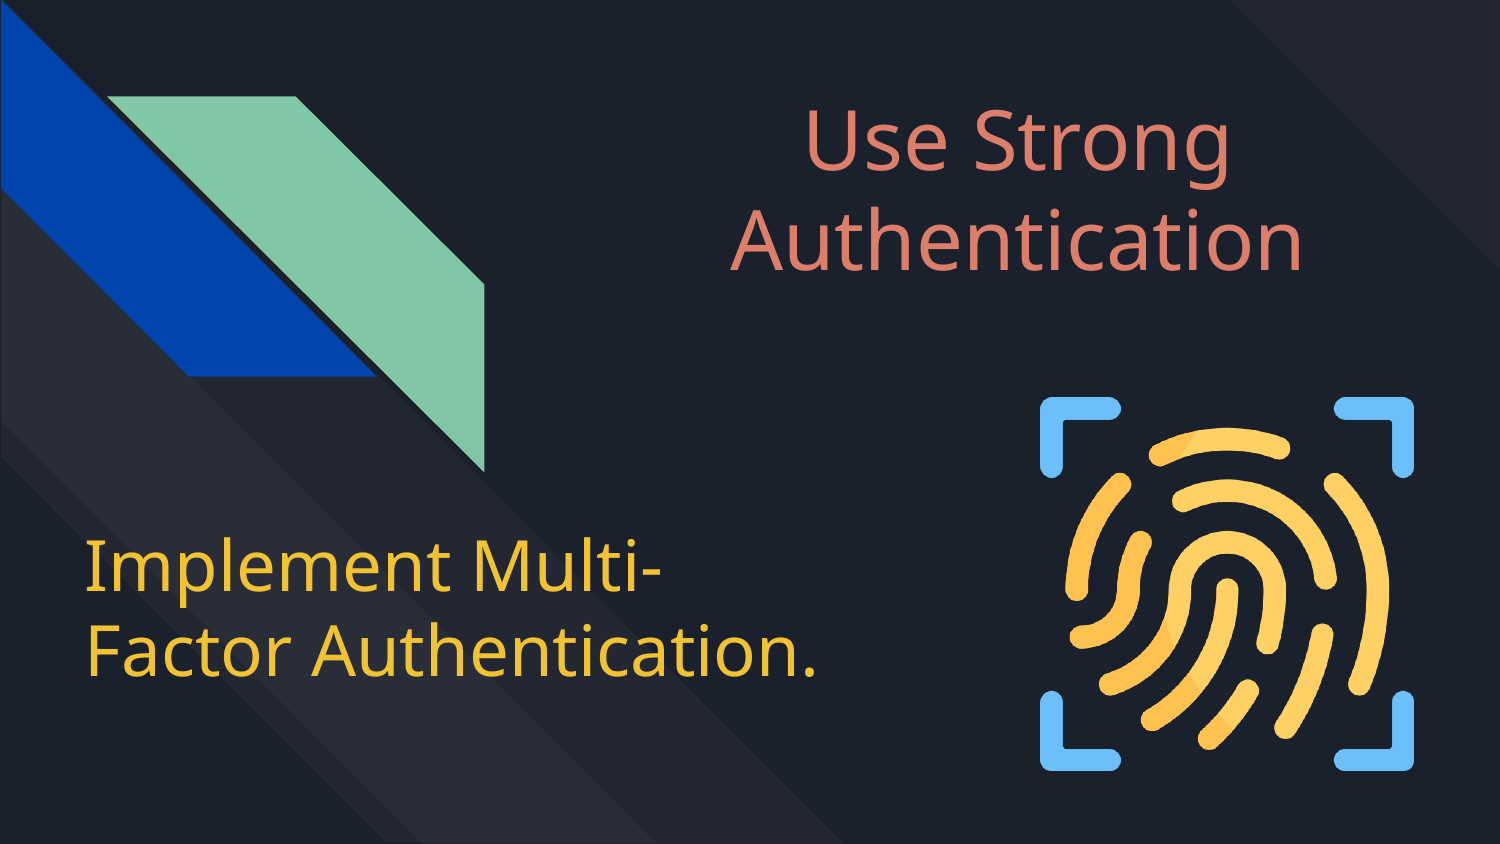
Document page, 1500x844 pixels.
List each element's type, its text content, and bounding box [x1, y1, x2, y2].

subtitle Implement Multi- Factor Authentication. [69, 505, 860, 814]
picture [1040, 397, 1415, 771]
title Use Strong Authentication [587, 19, 1449, 356]
